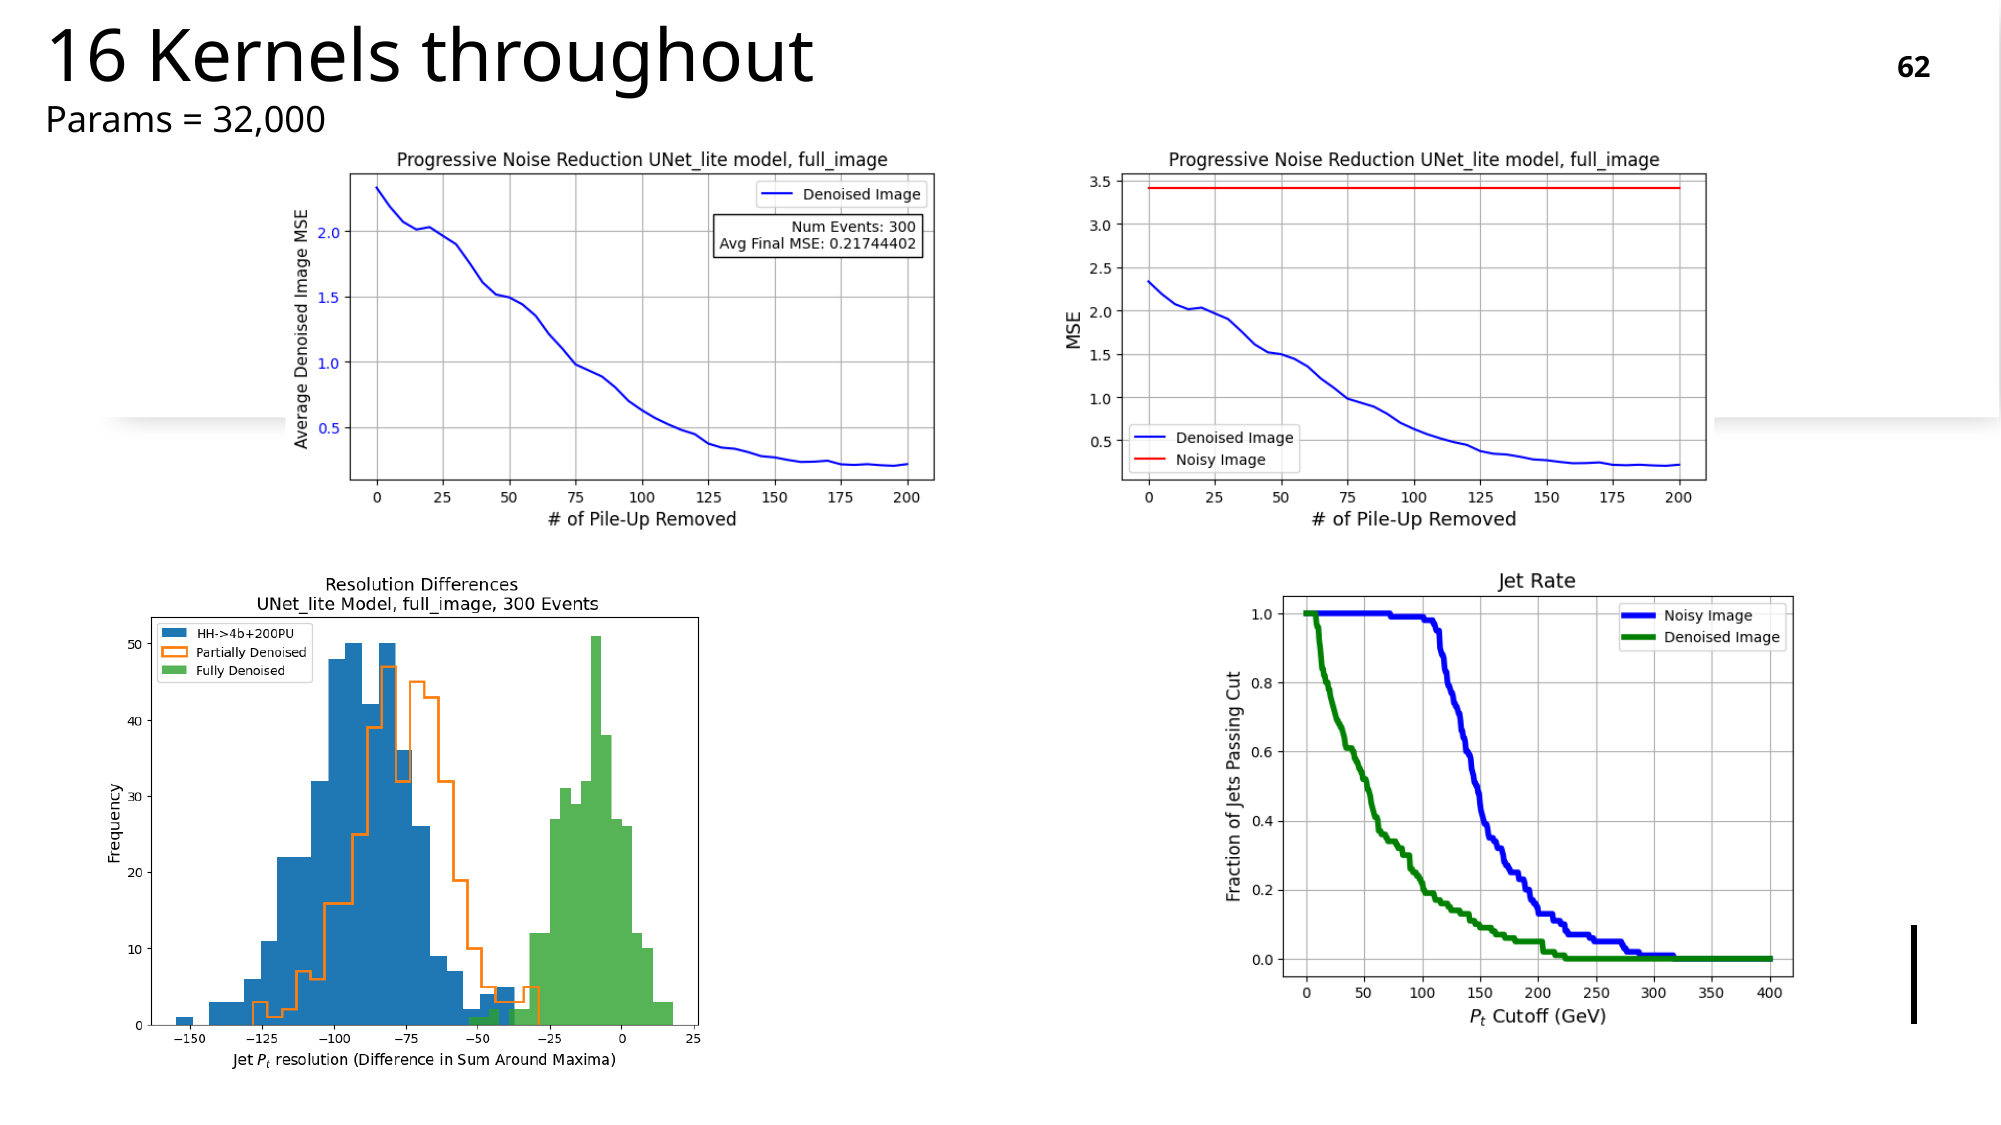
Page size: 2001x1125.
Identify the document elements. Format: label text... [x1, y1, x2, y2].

title 16 Kernels throughout Params = 32,000 [30, 0, 1733, 235]
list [97, 568, 709, 1078]
slide_number 62 [1852, 38, 1977, 99]
picture [285, 141, 1803, 1038]
